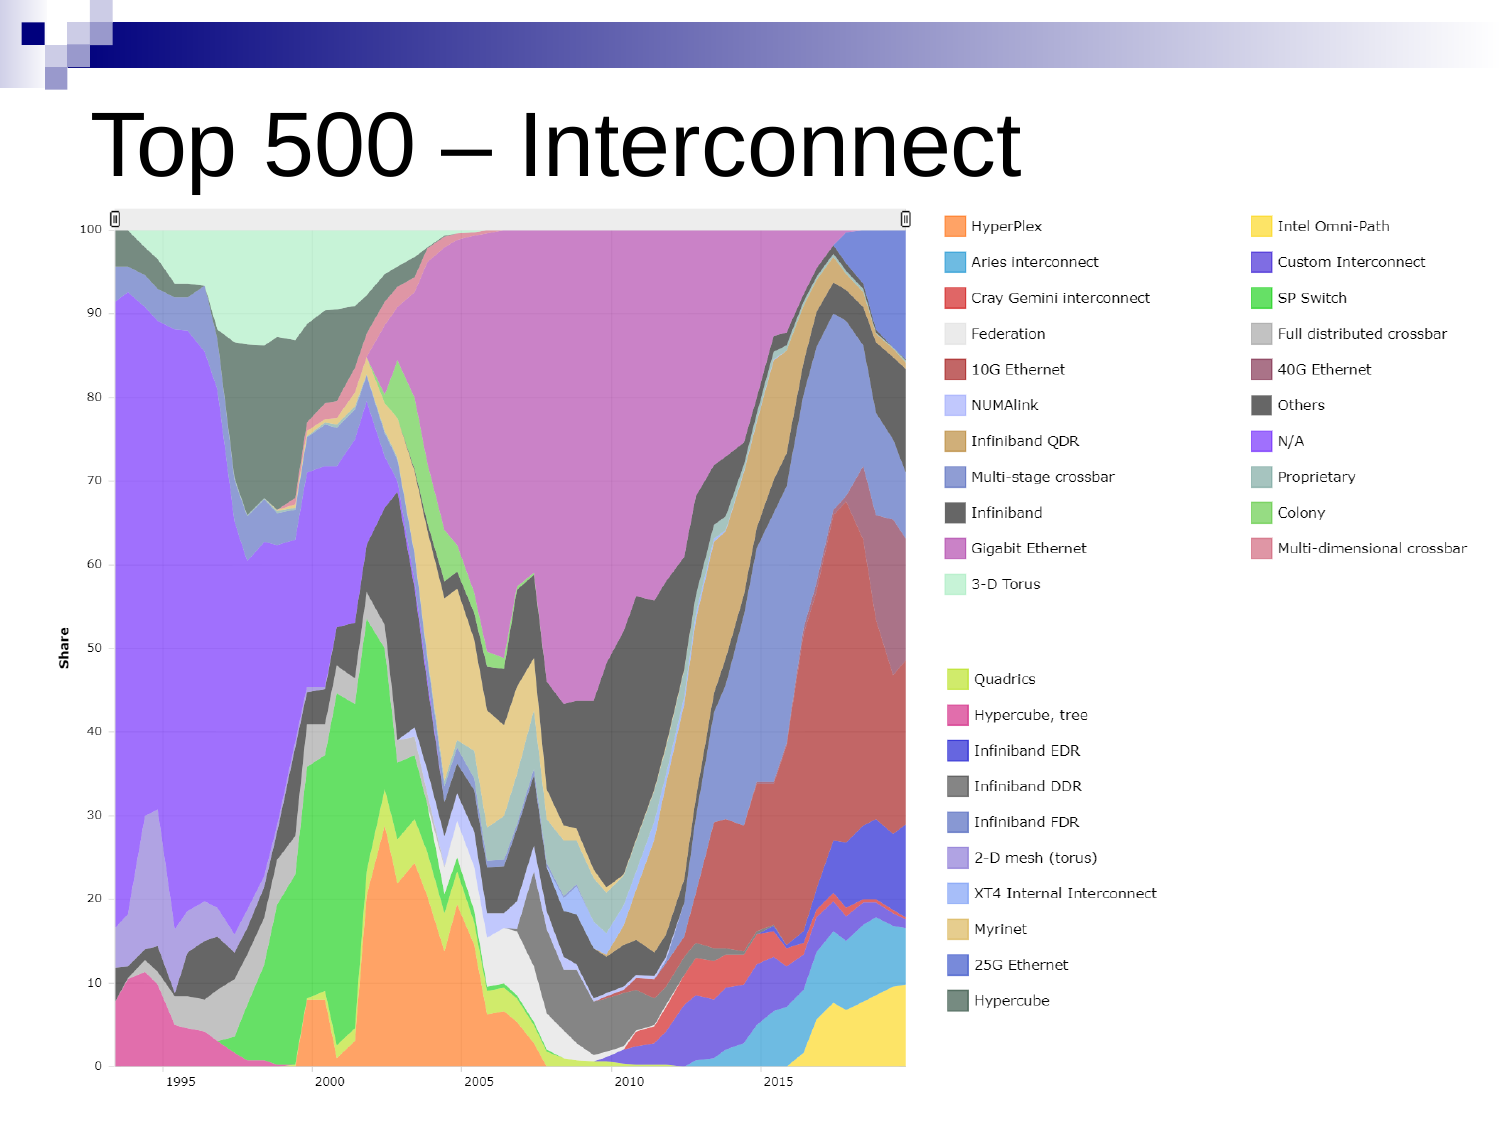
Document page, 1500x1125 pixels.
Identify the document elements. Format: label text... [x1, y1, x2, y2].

picture [930, 659, 1180, 1028]
picture [927, 207, 1480, 599]
picture [51, 196, 923, 1096]
title Top 500 – Interconnect [75, 75, 1425, 205]
